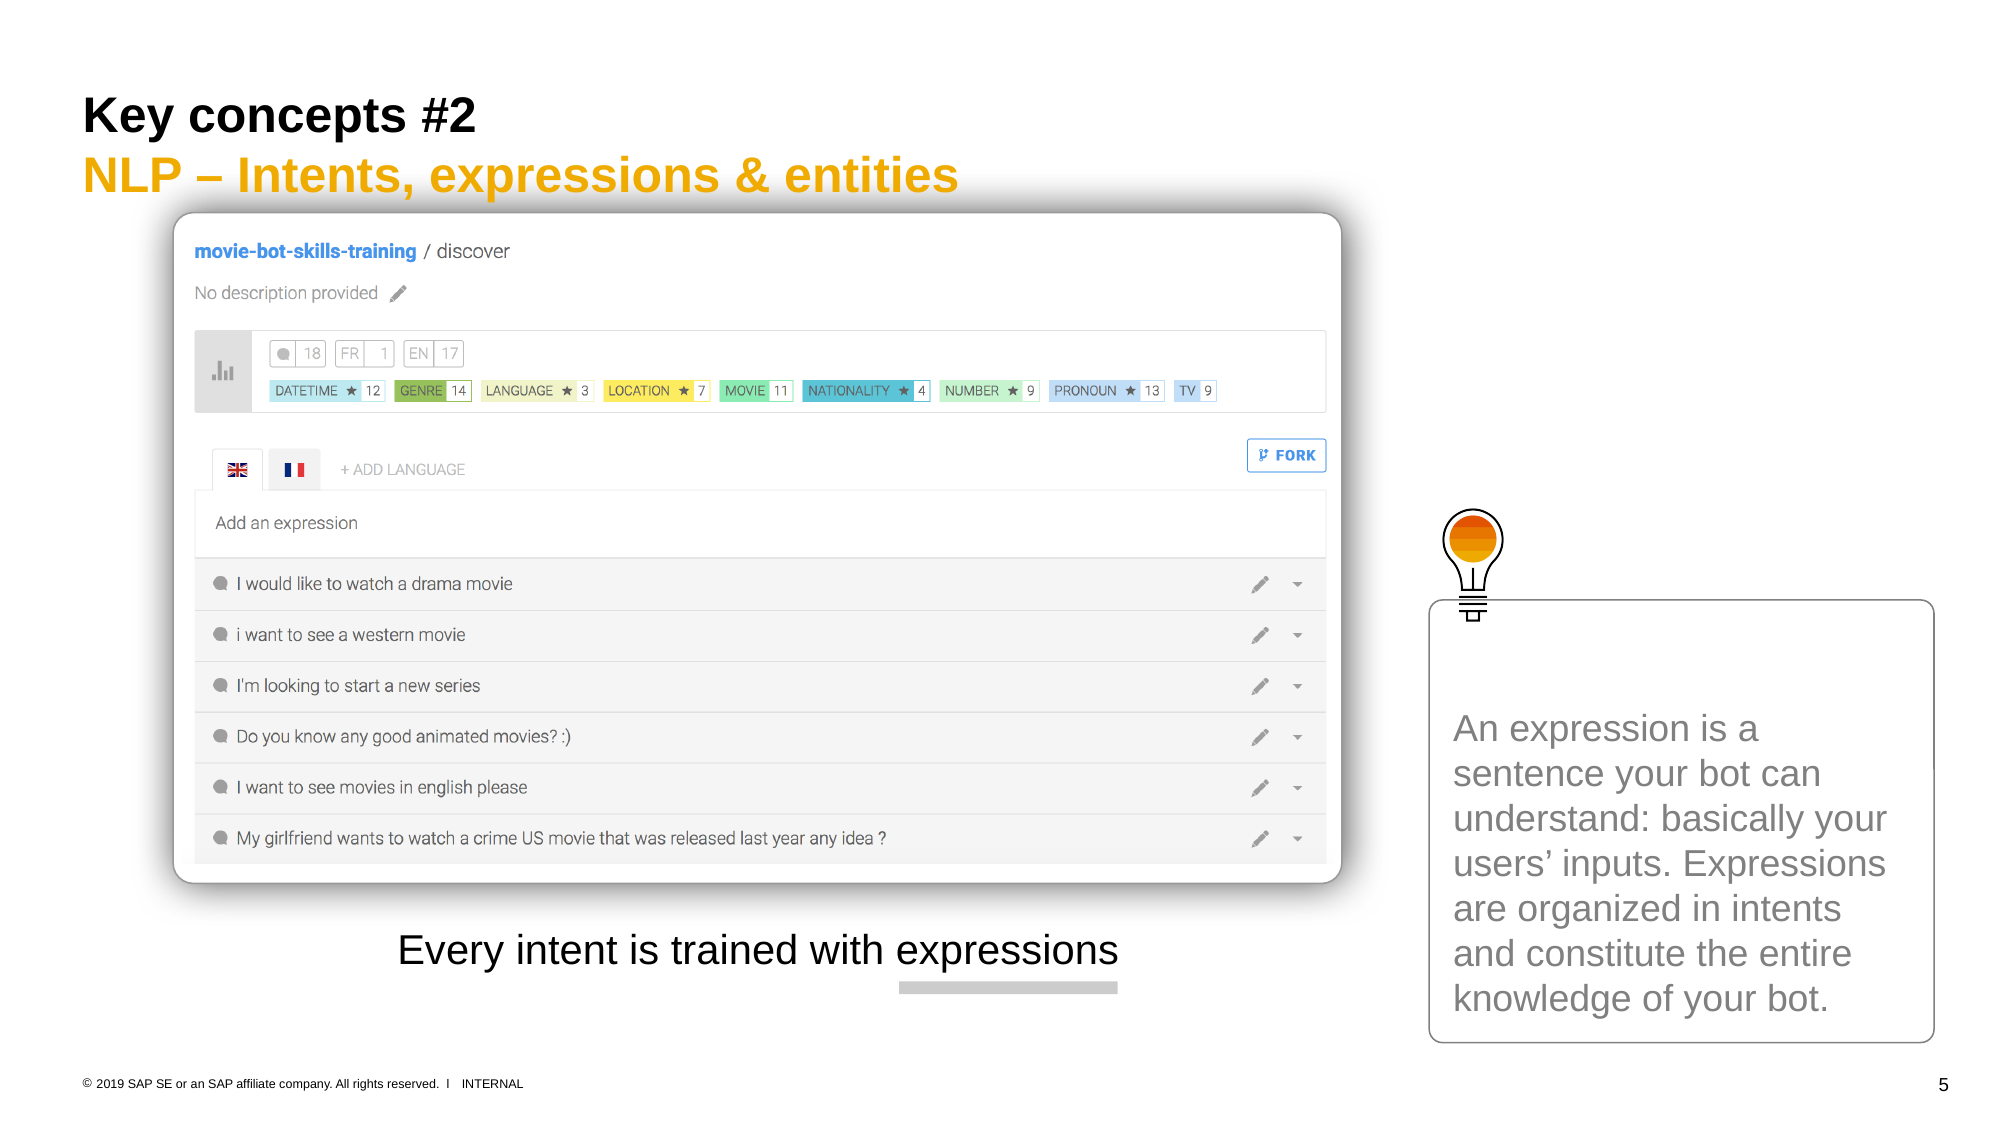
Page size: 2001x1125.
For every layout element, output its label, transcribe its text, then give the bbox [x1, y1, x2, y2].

text_box [899, 981, 1118, 995]
picture [182, 227, 1335, 864]
text_box An expression is a sentence your bot can understand: basically your users’ inputs. Expressions are organized in intents and constitute the entire knowledge of your bot. [1429, 599, 1935, 1043]
picture [1401, 493, 1545, 637]
text_box Key concepts #2 NLP – Intents, expressions & entities [82, 82, 1918, 203]
text_box [173, 212, 1342, 884]
text_box Every intent is trained with expressions [200, 902, 1317, 1015]
